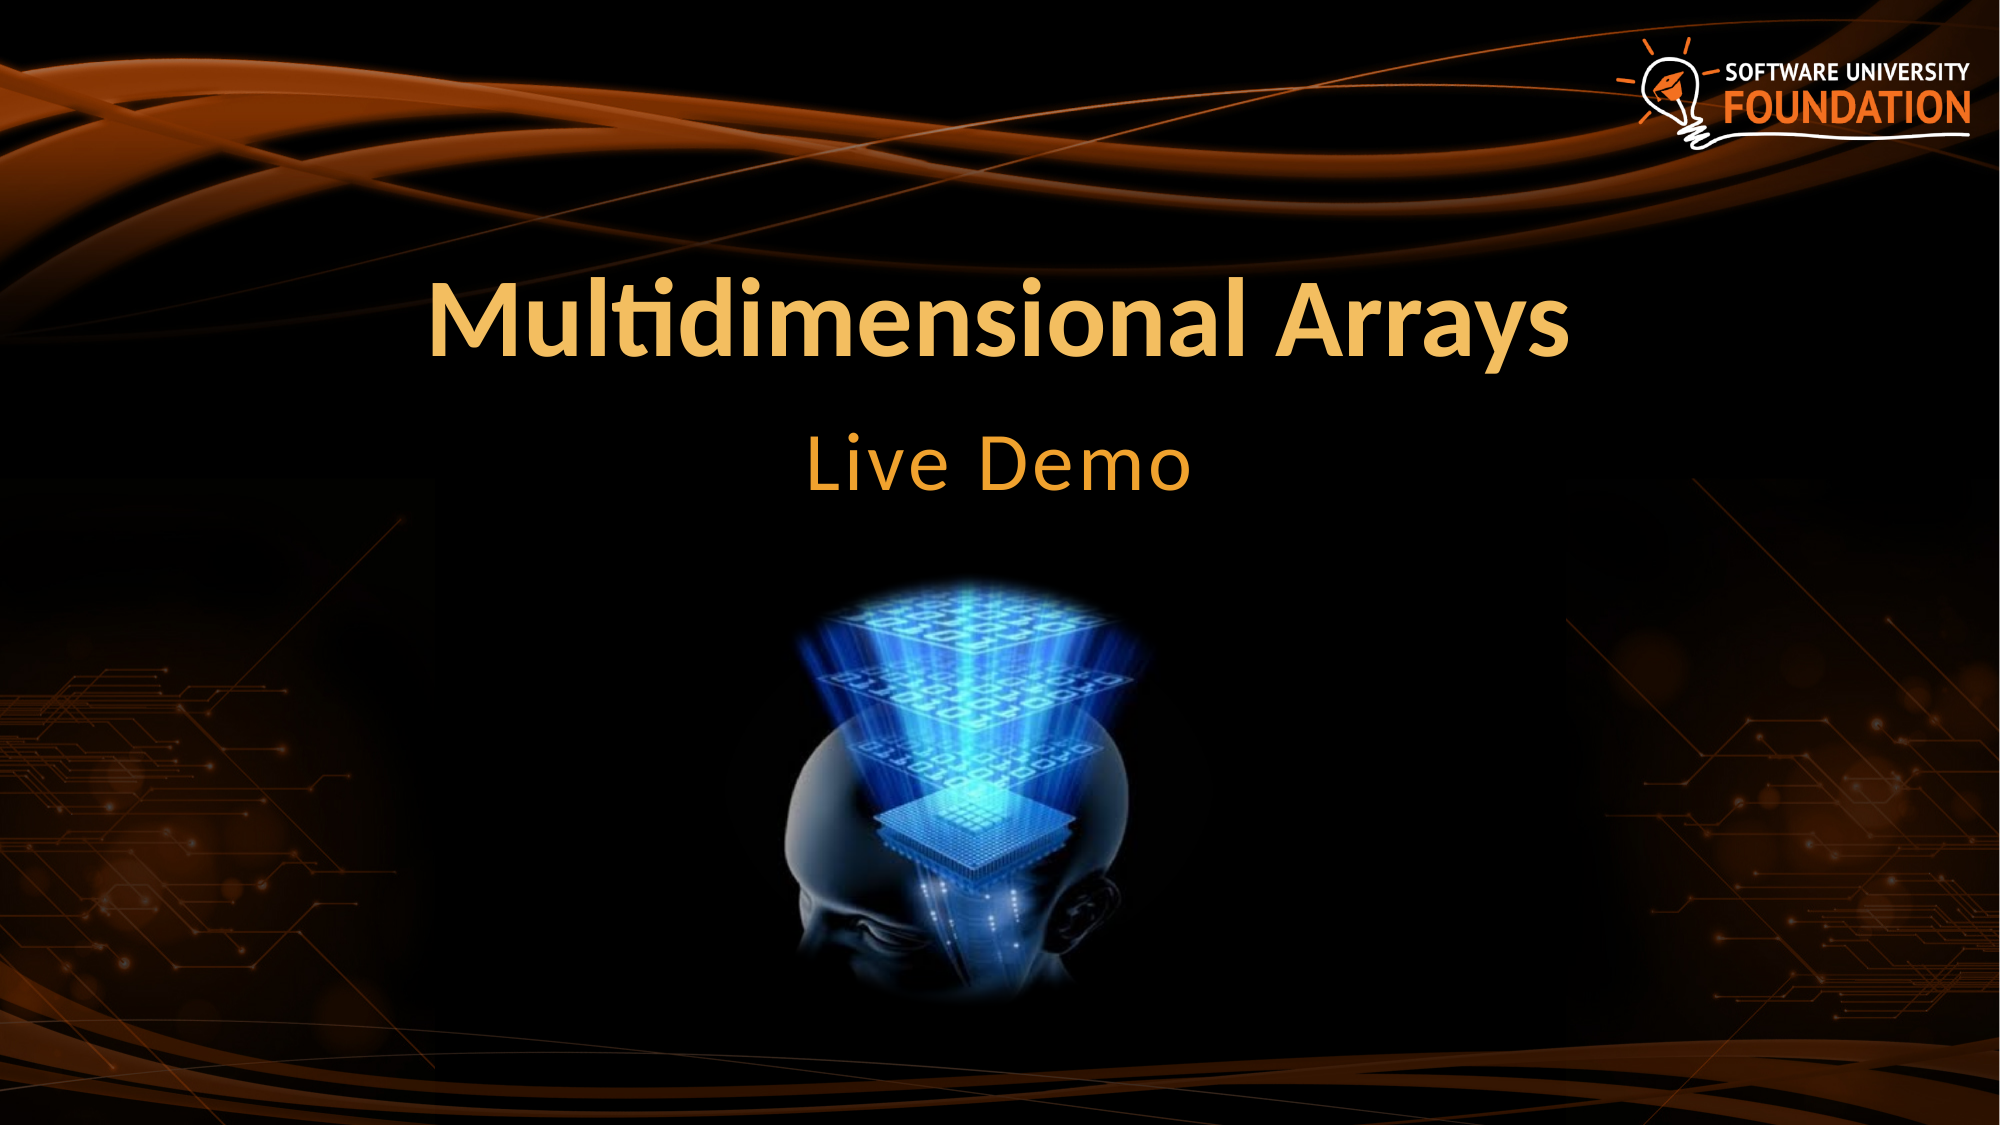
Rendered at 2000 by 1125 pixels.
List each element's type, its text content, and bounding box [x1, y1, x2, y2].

title Multidimensional Arrays [137, 236, 1863, 385]
picture [0, 0, 2000, 1125]
list Live Demo [266, 396, 1733, 511]
